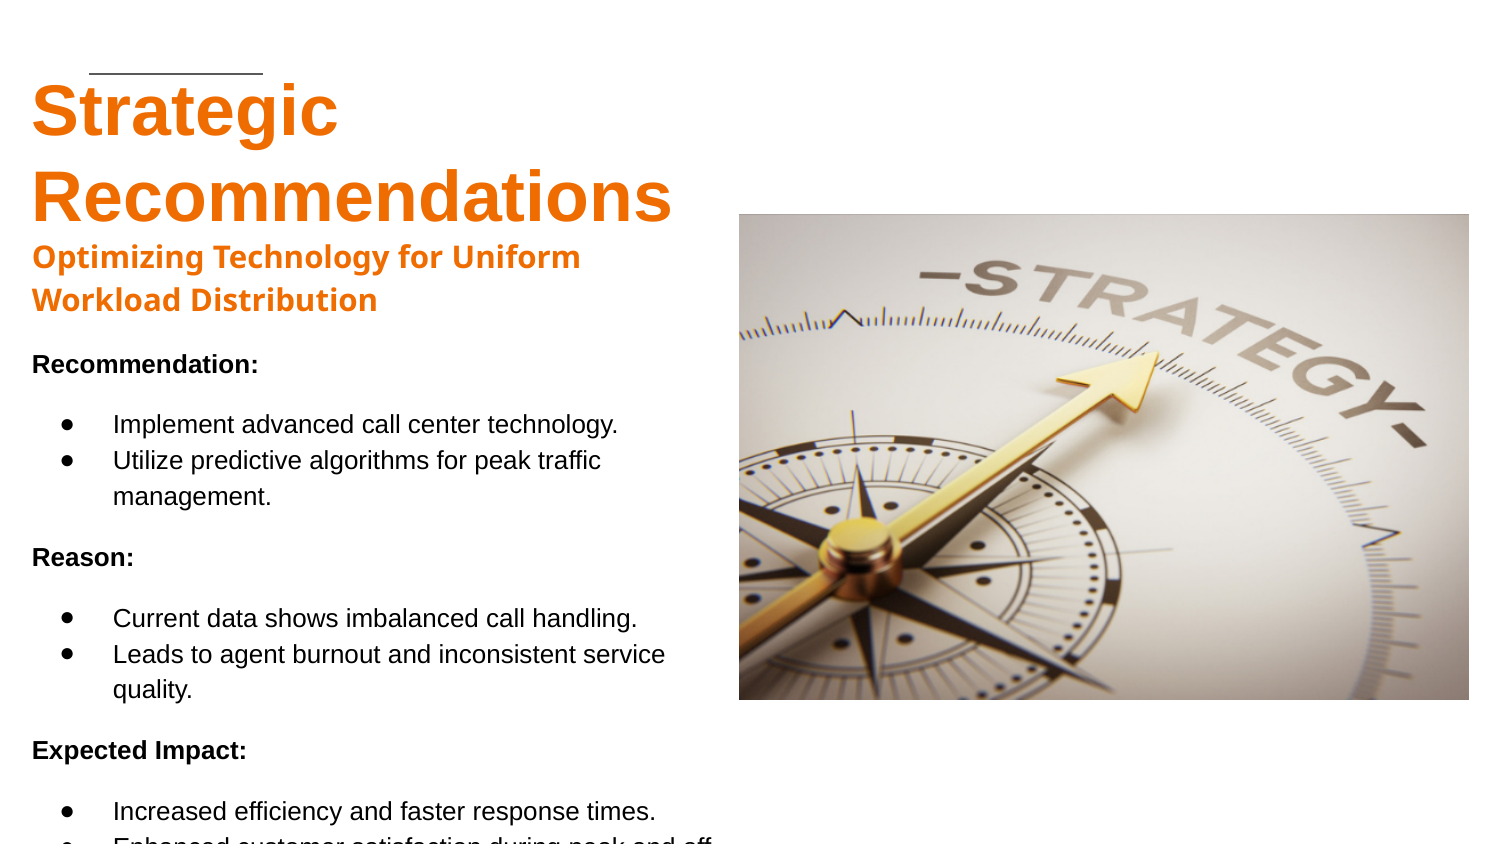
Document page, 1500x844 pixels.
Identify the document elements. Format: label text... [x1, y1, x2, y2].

picture [739, 213, 1470, 700]
title Strategic Recommendations [31, 63, 686, 173]
list Optimizing Technology for Uniform Workload Distribution Recommendation: Implement advanced call center technology. Utilize predictive algorithms for peak traffic management. Reason: Current data shows imbalanced call handling. Leads to agent burnout and inconsistent service quality. Expected Impact: Increased efficiency and faster response times. Enhanced customer satisfaction during peak and off-peak hours. [31, 231, 721, 844]
